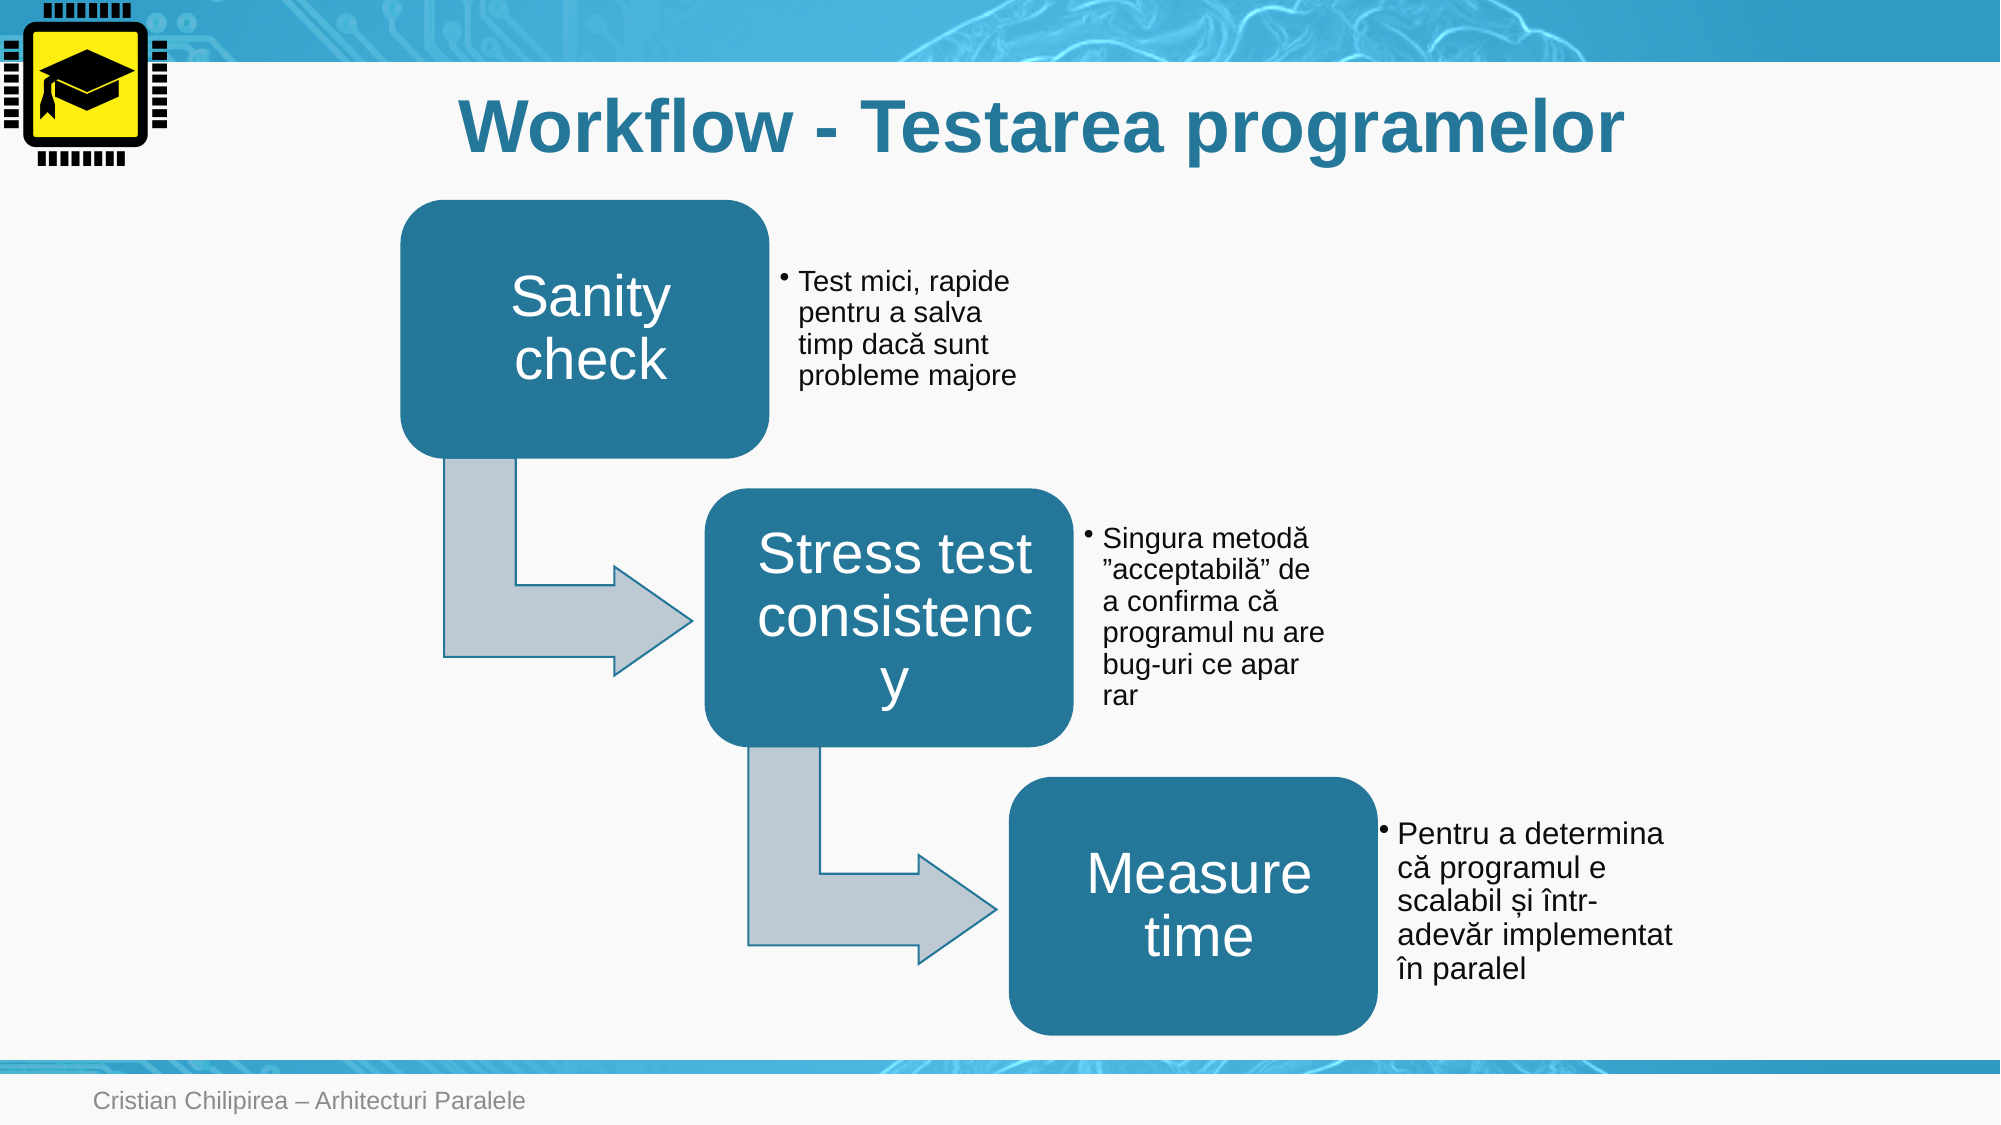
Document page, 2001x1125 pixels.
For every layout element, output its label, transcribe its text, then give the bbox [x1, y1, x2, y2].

footer Cristian Chilipirea – Arhitecturi Paralele [77, 1073, 1338, 1125]
picture [0, 1060, 2000, 1074]
picture [0, 0, 2000, 166]
title Workflow - Testarea programelor [170, 76, 1915, 180]
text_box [360, 195, 1721, 1040]
